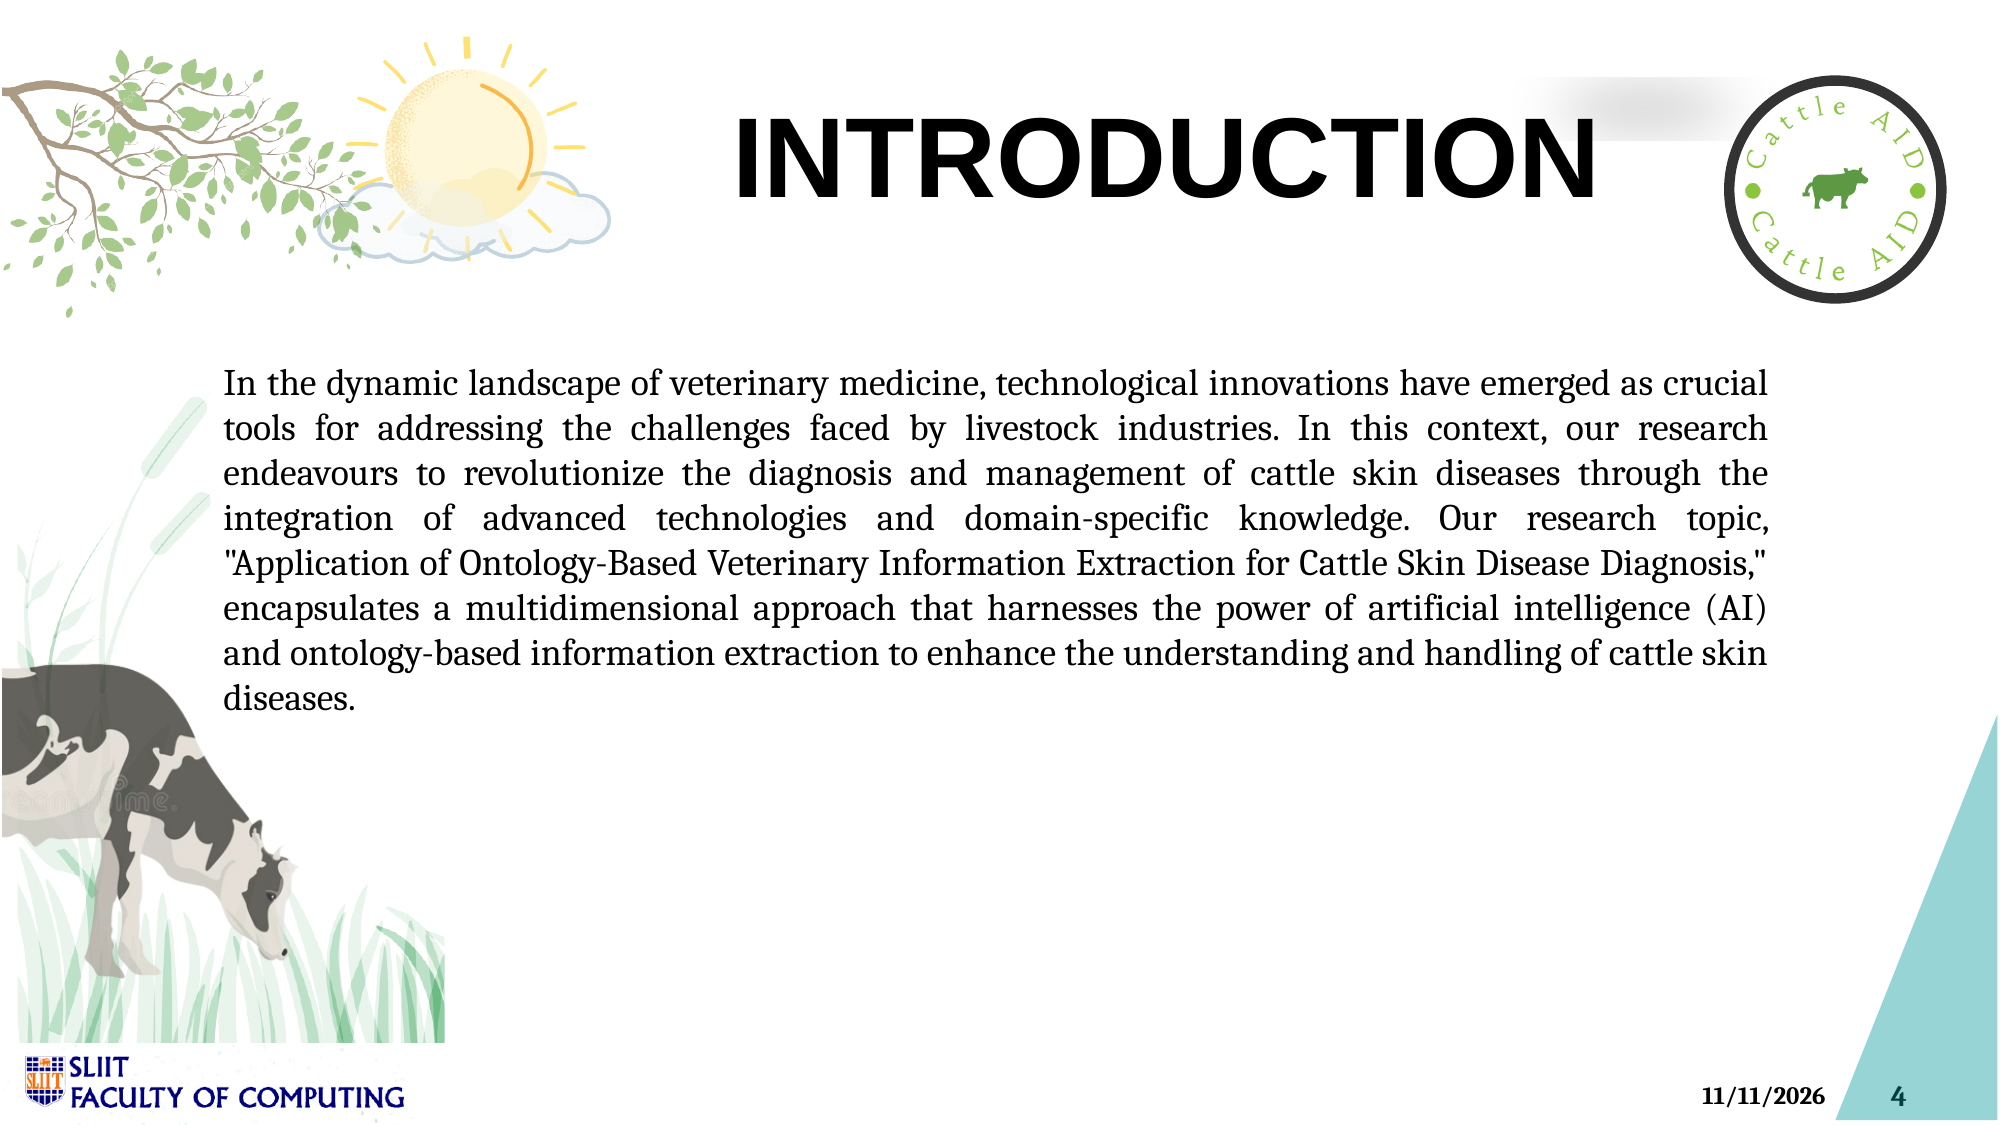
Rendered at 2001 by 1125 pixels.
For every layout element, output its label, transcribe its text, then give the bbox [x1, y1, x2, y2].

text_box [2, 25, 611, 411]
text_box INTRODUCTION [728, 81, 1603, 220]
text_box [1835, 714, 1998, 1121]
picture [0, 386, 446, 1125]
text_box In the dynamic landscape of veterinary medicine, technological innovations have emerged as crucial tools for addressing the challenges faced by livestock industries. In this context, our research endeavours to revolutionize the diagnosis and management of cattle skin diseases through the integration of advanced technologies and domain-specific knowledge. Our research topic, "Application of Ontology-Based Veterinary Information Extraction for Cattle Skin Disease Diagnosis," encapsulates a multidimensional approach that harnesses the power of artificial intelligence (AI) and ontology-based information extraction to enhance the understanding and handling of cattle skin diseases. [446, 350, 1786, 726]
picture [1728, 80, 1942, 299]
